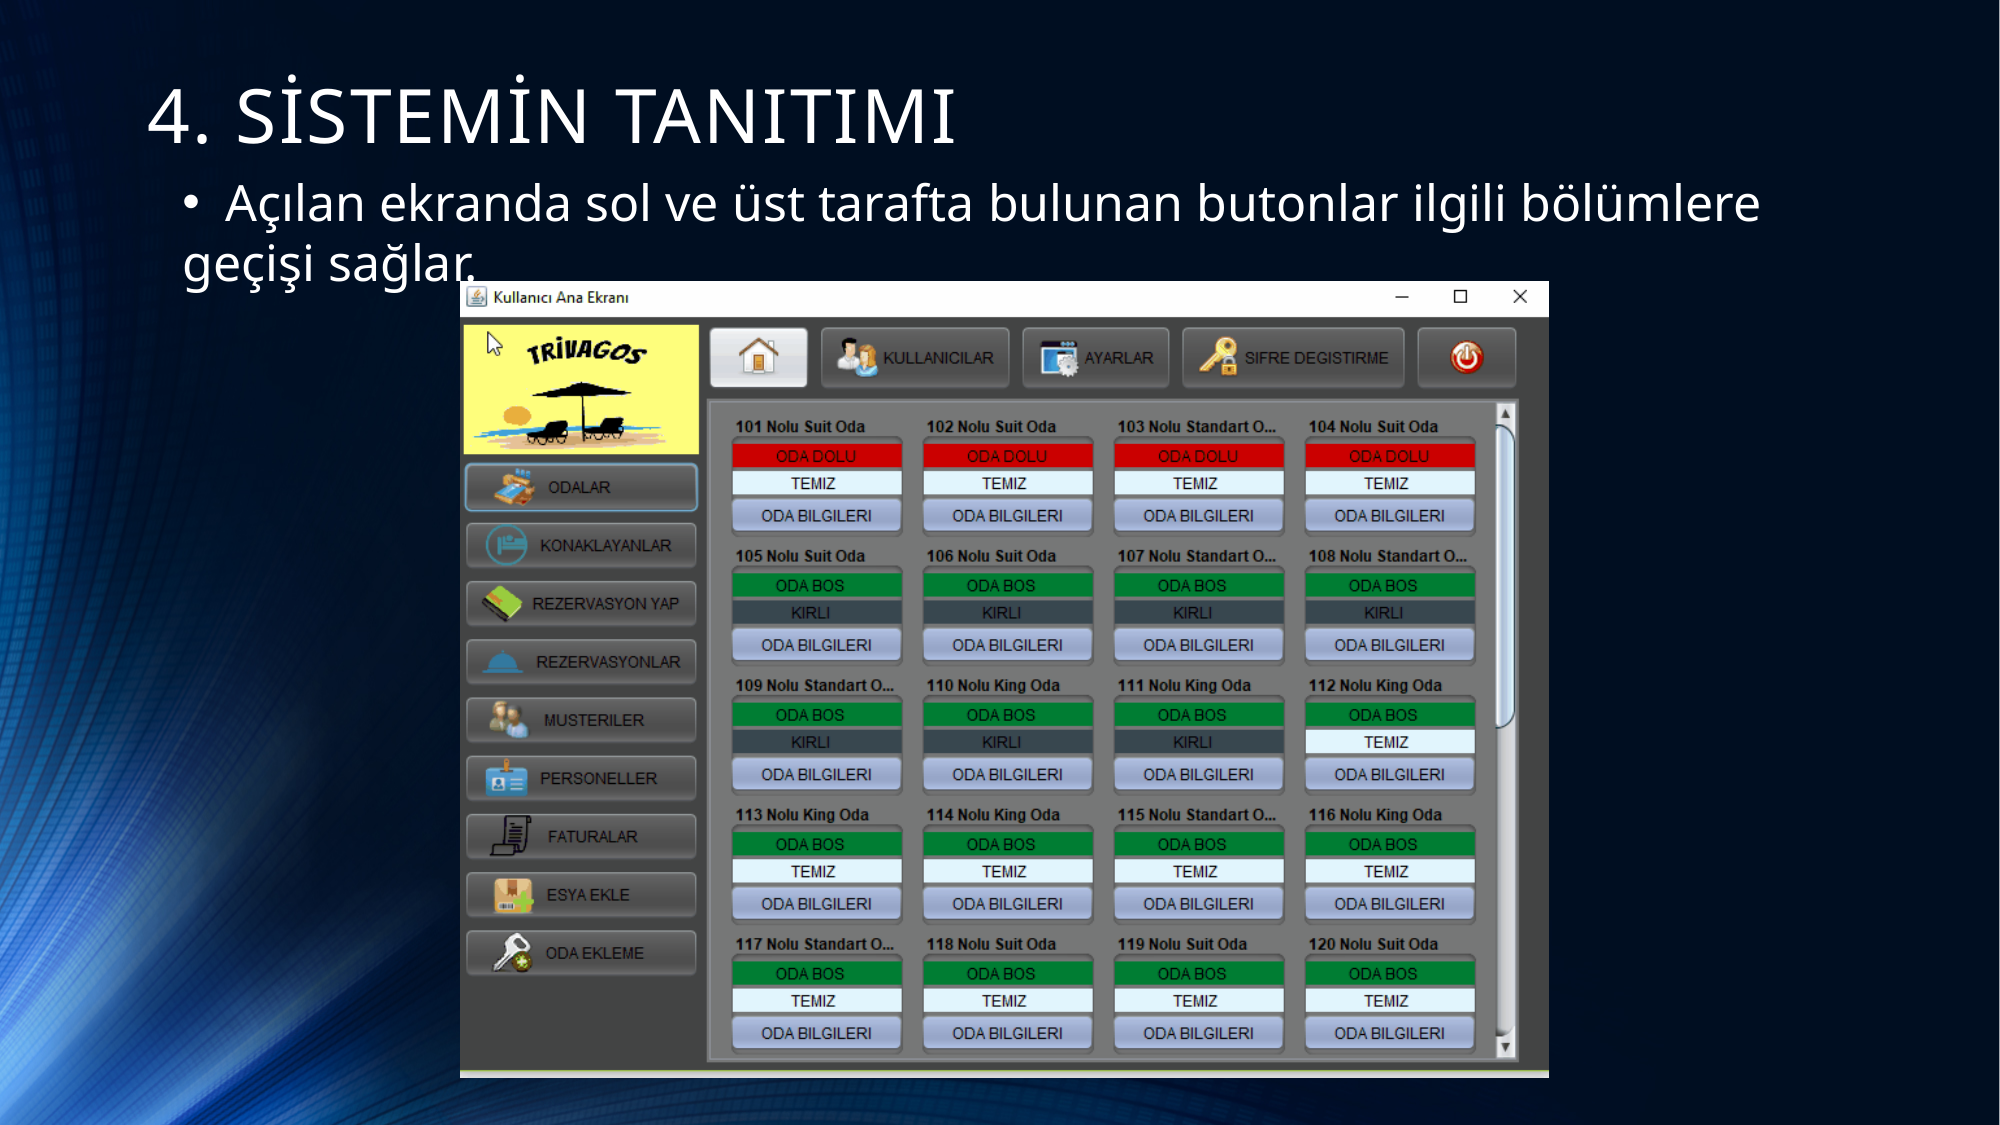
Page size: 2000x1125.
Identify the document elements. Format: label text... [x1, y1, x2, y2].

text_box Açılan ekranda sol ve üst tarafta bulunan butonlar ilgili bölümlere geçişi sağlar. [167, 163, 1856, 359]
picture [0, 0, 2000, 1125]
text_box 4. SİSTEMİN TANITIMI [132, 46, 1483, 166]
